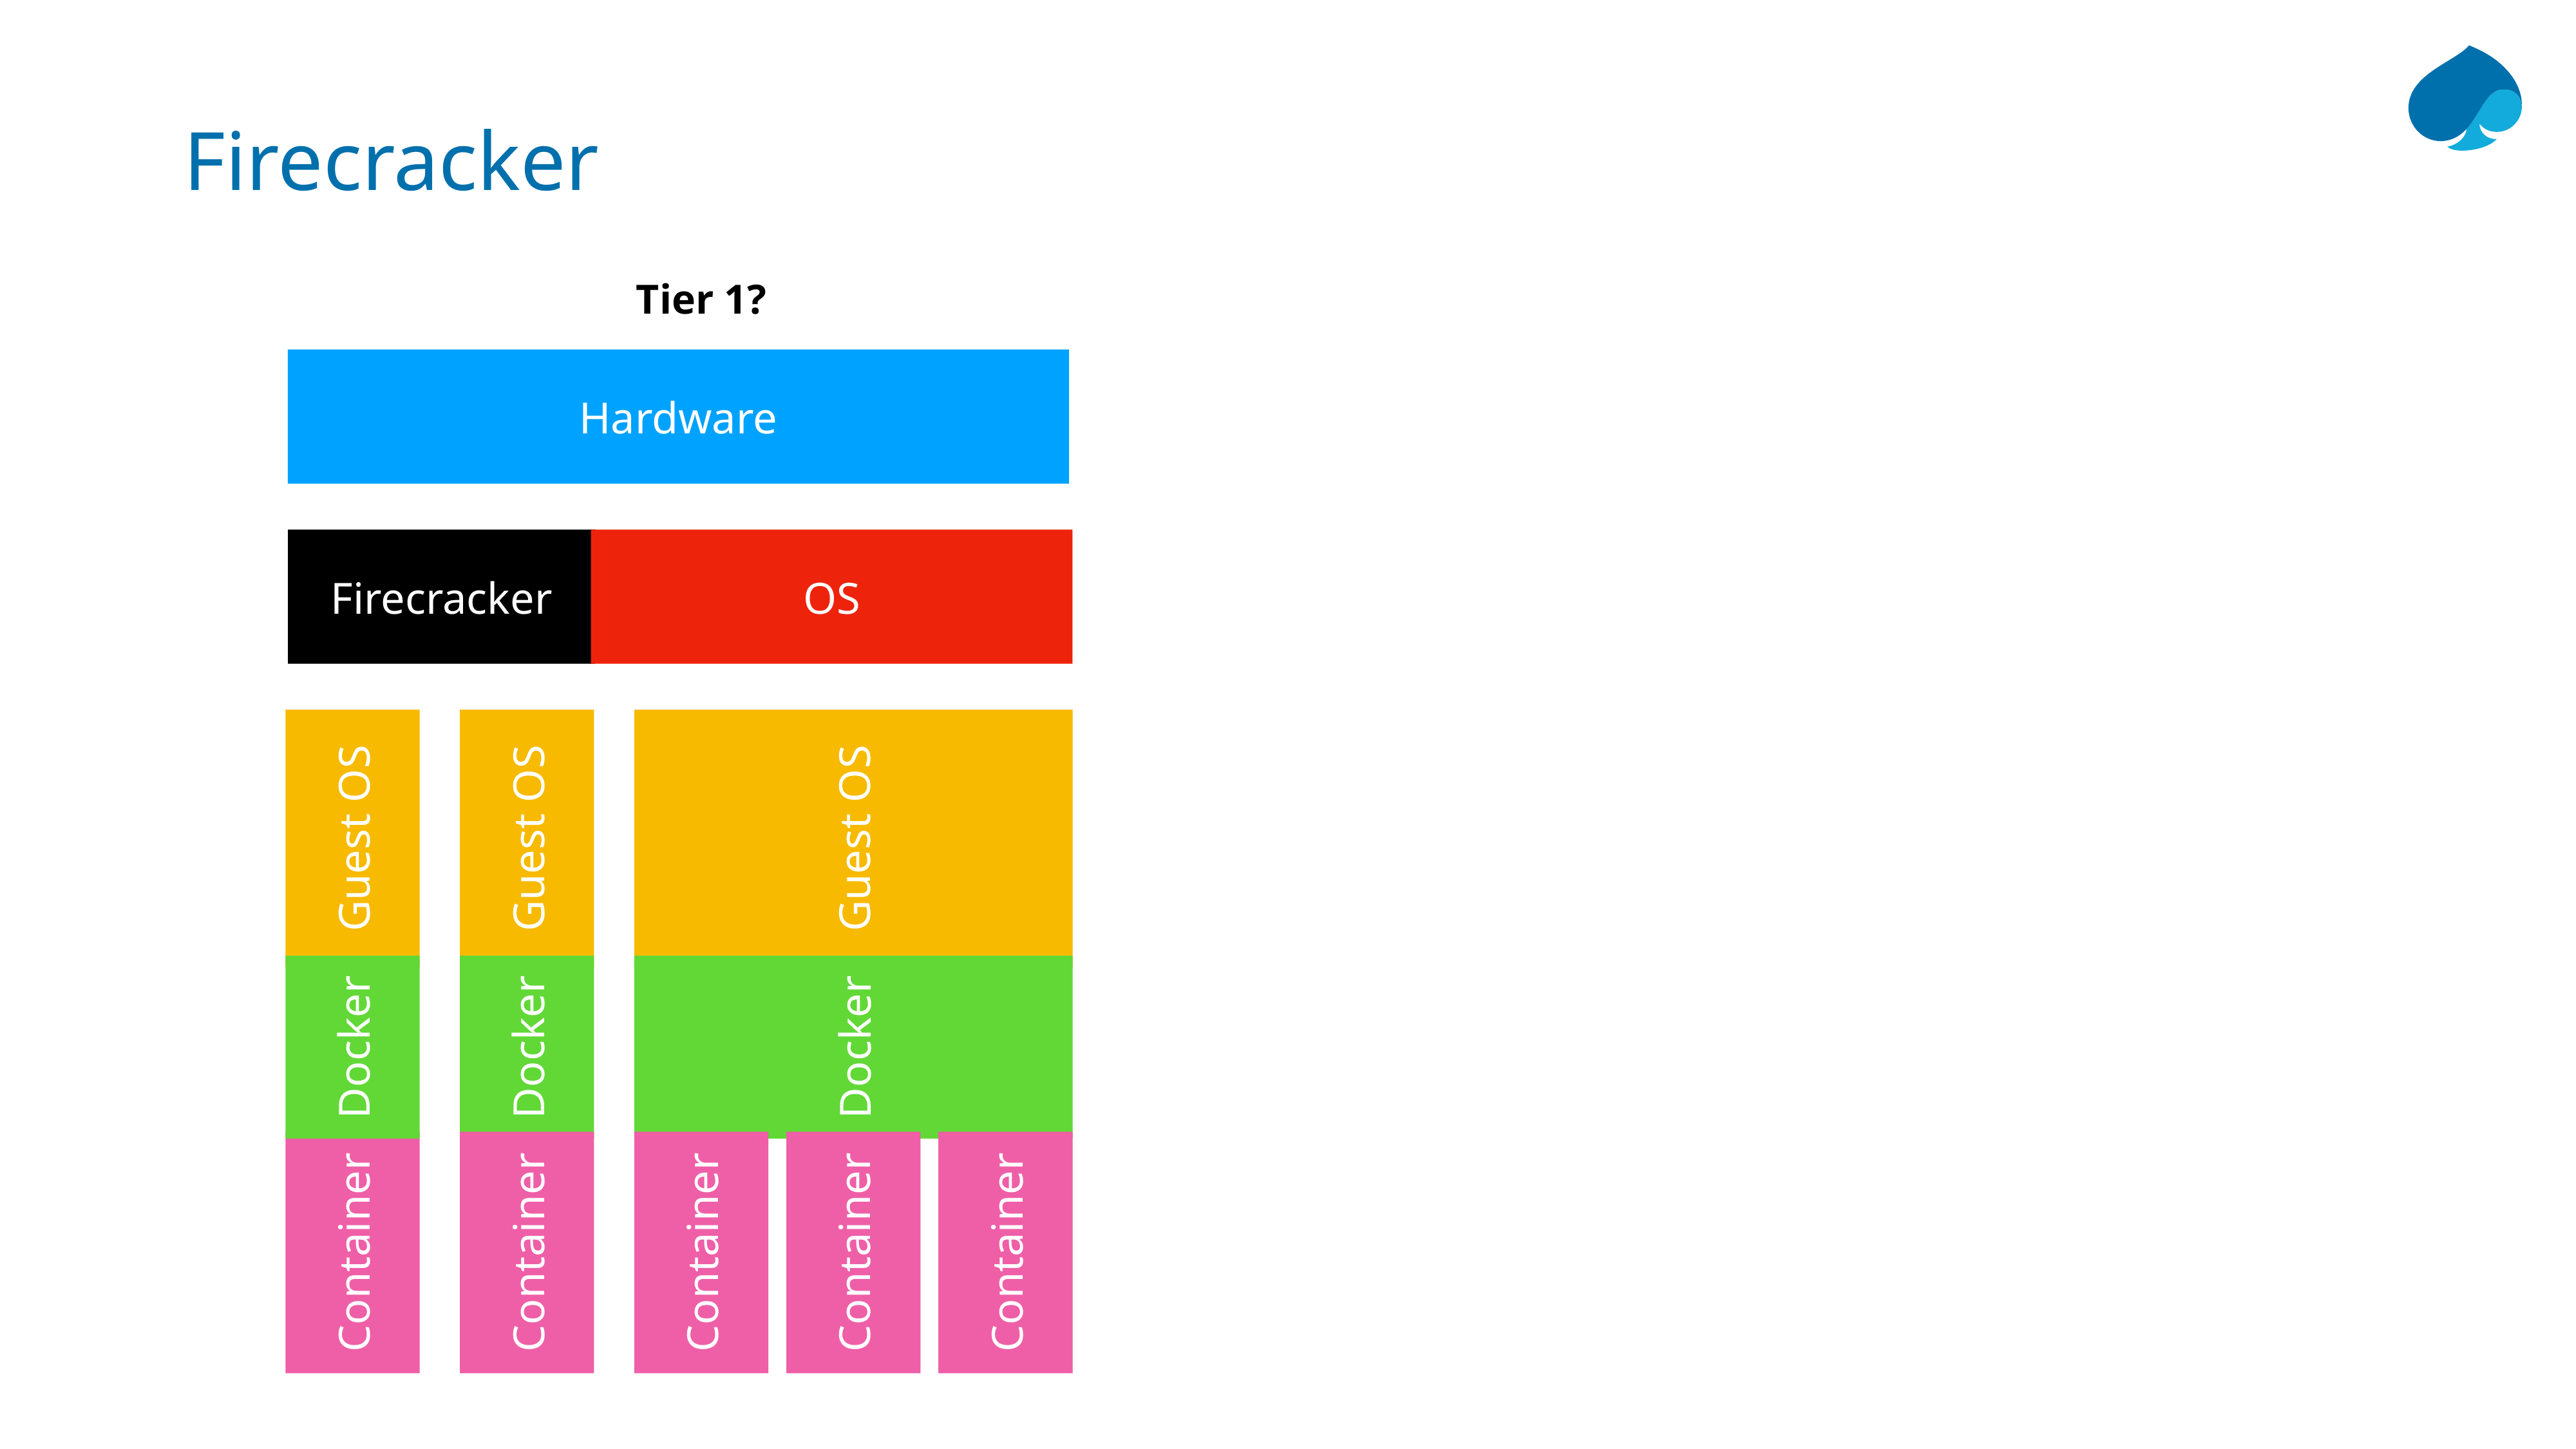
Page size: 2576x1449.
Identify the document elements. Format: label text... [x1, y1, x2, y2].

text_box Docker [634, 955, 1073, 1139]
text_box Tier 1? [630, 268, 772, 327]
text_box Hardware [287, 349, 1069, 484]
text_box Container [938, 1132, 1073, 1374]
text_box OS [591, 529, 1073, 664]
title Firecracker [178, 37, 2398, 279]
text_box Container [460, 1132, 594, 1374]
text_box Container [786, 1132, 921, 1374]
text_box Firecracker [288, 529, 591, 664]
text_box Docker [285, 955, 420, 1139]
text_box Container [634, 1132, 769, 1374]
text_box Guest OS [285, 709, 420, 955]
text_box Guest OS [460, 709, 594, 955]
text_box Guest OS [634, 709, 1073, 955]
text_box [2408, 45, 2523, 151]
text_box Container [285, 1139, 420, 1374]
text_box Docker [460, 955, 594, 1132]
